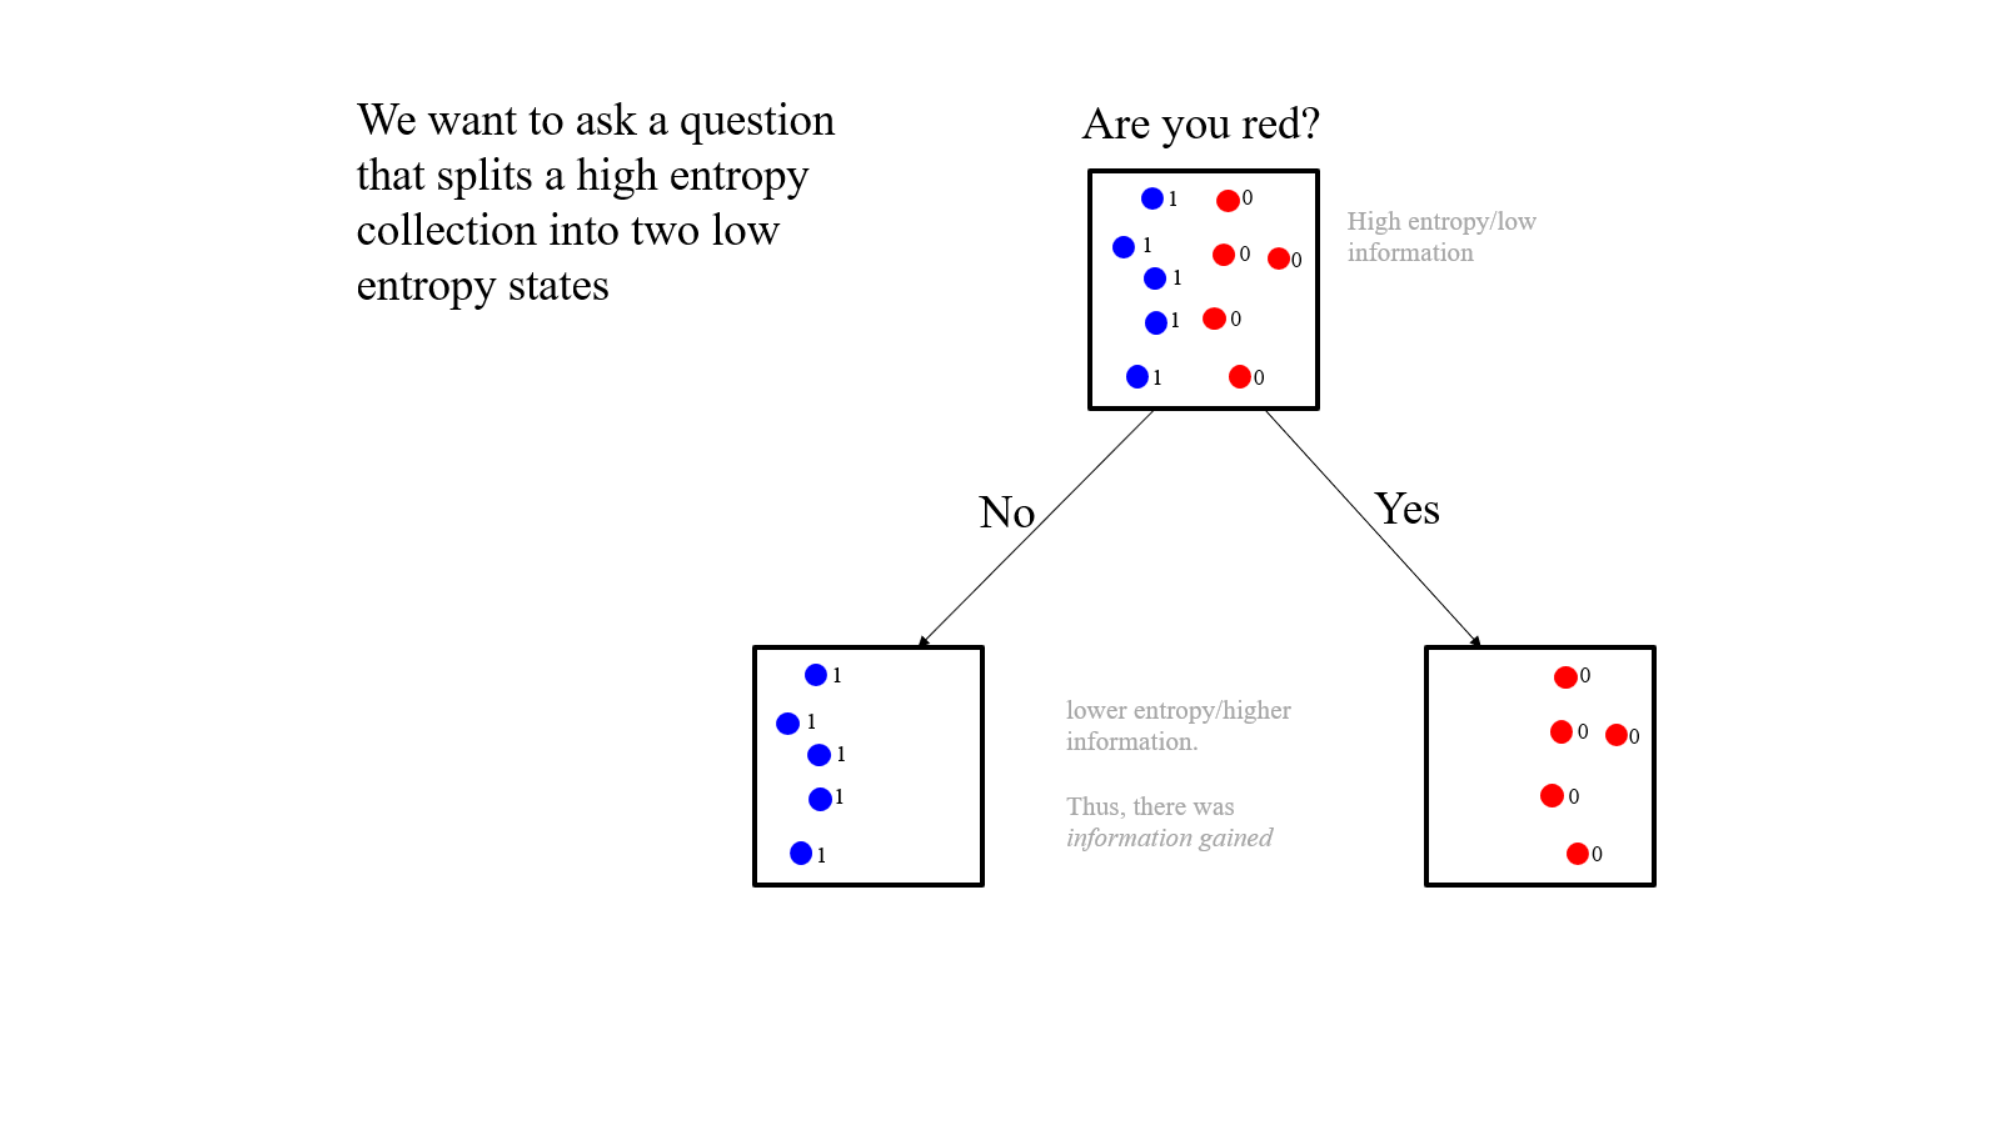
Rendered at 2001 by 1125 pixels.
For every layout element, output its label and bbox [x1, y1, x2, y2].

picture [317, 56, 1683, 1069]
